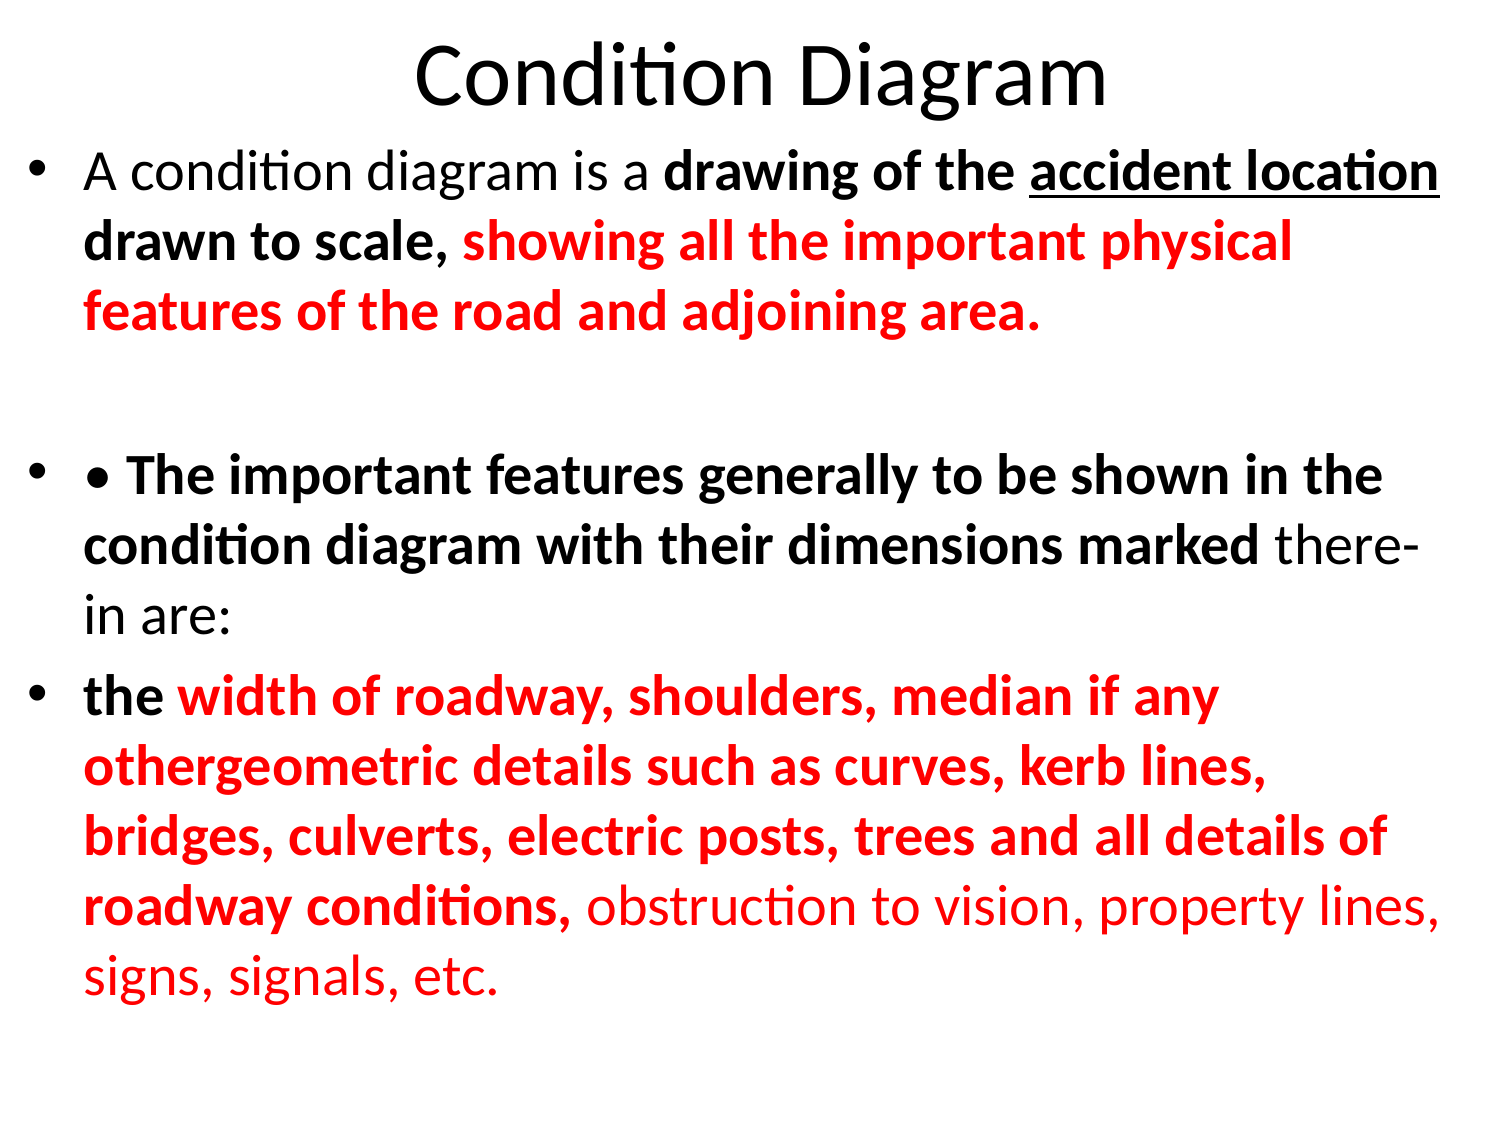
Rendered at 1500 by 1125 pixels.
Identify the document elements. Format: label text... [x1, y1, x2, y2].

title Condition Diagram [87, 0, 1438, 125]
list A condition diagram is a drawing of the accident location drawn to scale, showing all the important physical features of the road and adjoining area. • The important features generally to be shown in the condition diagram with their dimensions marked there-in are: the width of roadway, shoulders, median if any othergeometric details such as curves, kerb lines, bridges, culverts, electric posts, trees and all details of roadway conditions, obstruction to vision, property lines, signs, signals, etc. [12, 125, 1463, 868]
